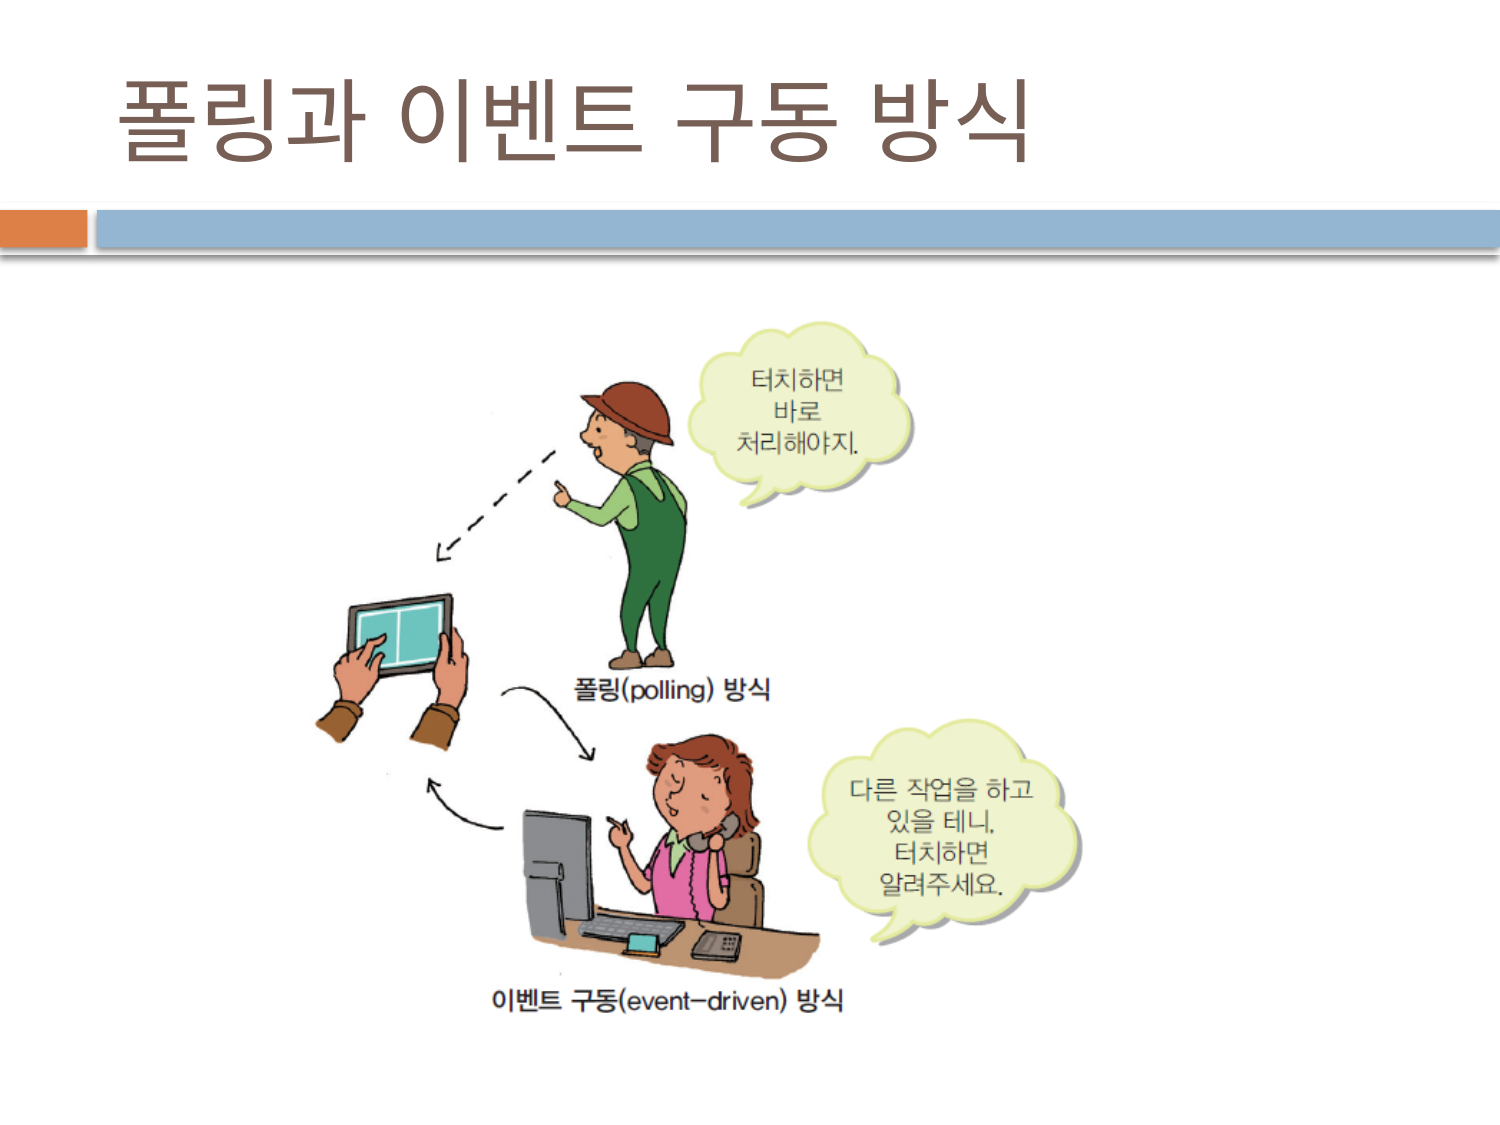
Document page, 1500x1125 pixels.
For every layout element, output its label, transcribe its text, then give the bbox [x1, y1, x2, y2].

picture [241, 302, 1176, 1043]
title 폴링과 이벤트 구동 방식 [100, 37, 1438, 200]
